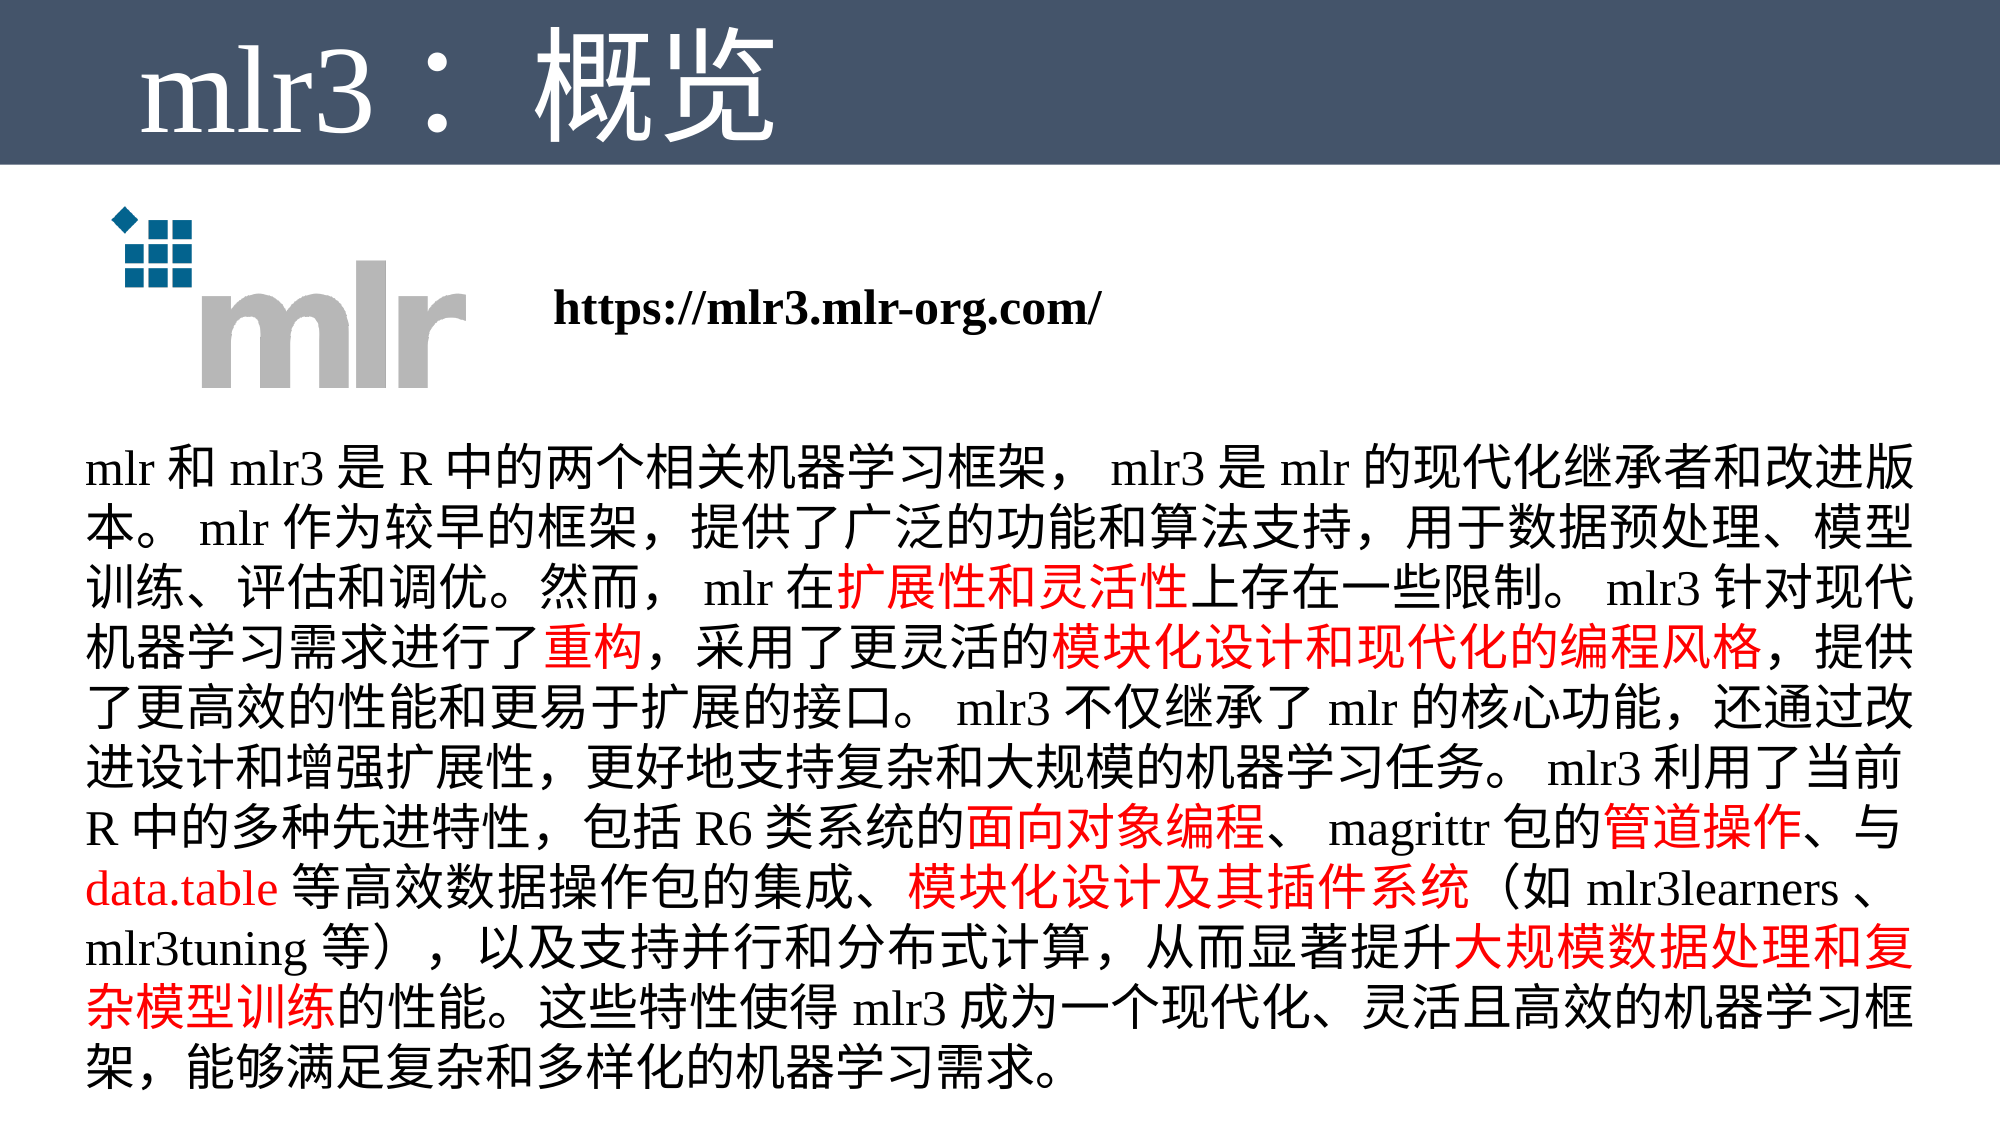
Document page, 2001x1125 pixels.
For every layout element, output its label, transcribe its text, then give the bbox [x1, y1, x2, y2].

text_box mlr和mlr3是R中的两个相关机器学习框架，mlr3是mlr的现代化继承者和改进版本。mlr作为较早的框架，提供了广泛的功能和算法支持，用于数据预处理、模型训练、评估和调优。然而，mlr在扩展性和灵活性上存在一些限制。mlr3针对现代机器学习需求进行了重构，采用了更灵活的模块化设计和现代化的编程风格，提供了更高效的性能和更易于扩展的接口。mlr3不仅继承了mlr的核心功能，还通过改进设计和增强扩展性，更好地支持复杂和大规模的机器学习任务。mlr3利用了当前R中的多种先进特性，包括R6类系统的面向对象编程、magrittr包的管道操作、与data.table等高效数据操作包的集成、模块化设计及其插件系统（如mlr3learners、mlr3tuning等），以及支持并行和分布式计算，从而显著提升大规模数据处理和复杂模型训练的性能。这些特性使得mlr3成为一个现代化、灵活且高效的机器学习框架，能够满足复杂和多样化的机器学习需求。 [70, 427, 1930, 1103]
text_box mlr3：概览 [0, 0, 2000, 165]
text_box https://mlr3.mlr-org.com/ [488, 266, 1168, 342]
picture [111, 206, 123, 218]
picture [111, 206, 466, 388]
text_box [975, 537, 1025, 588]
